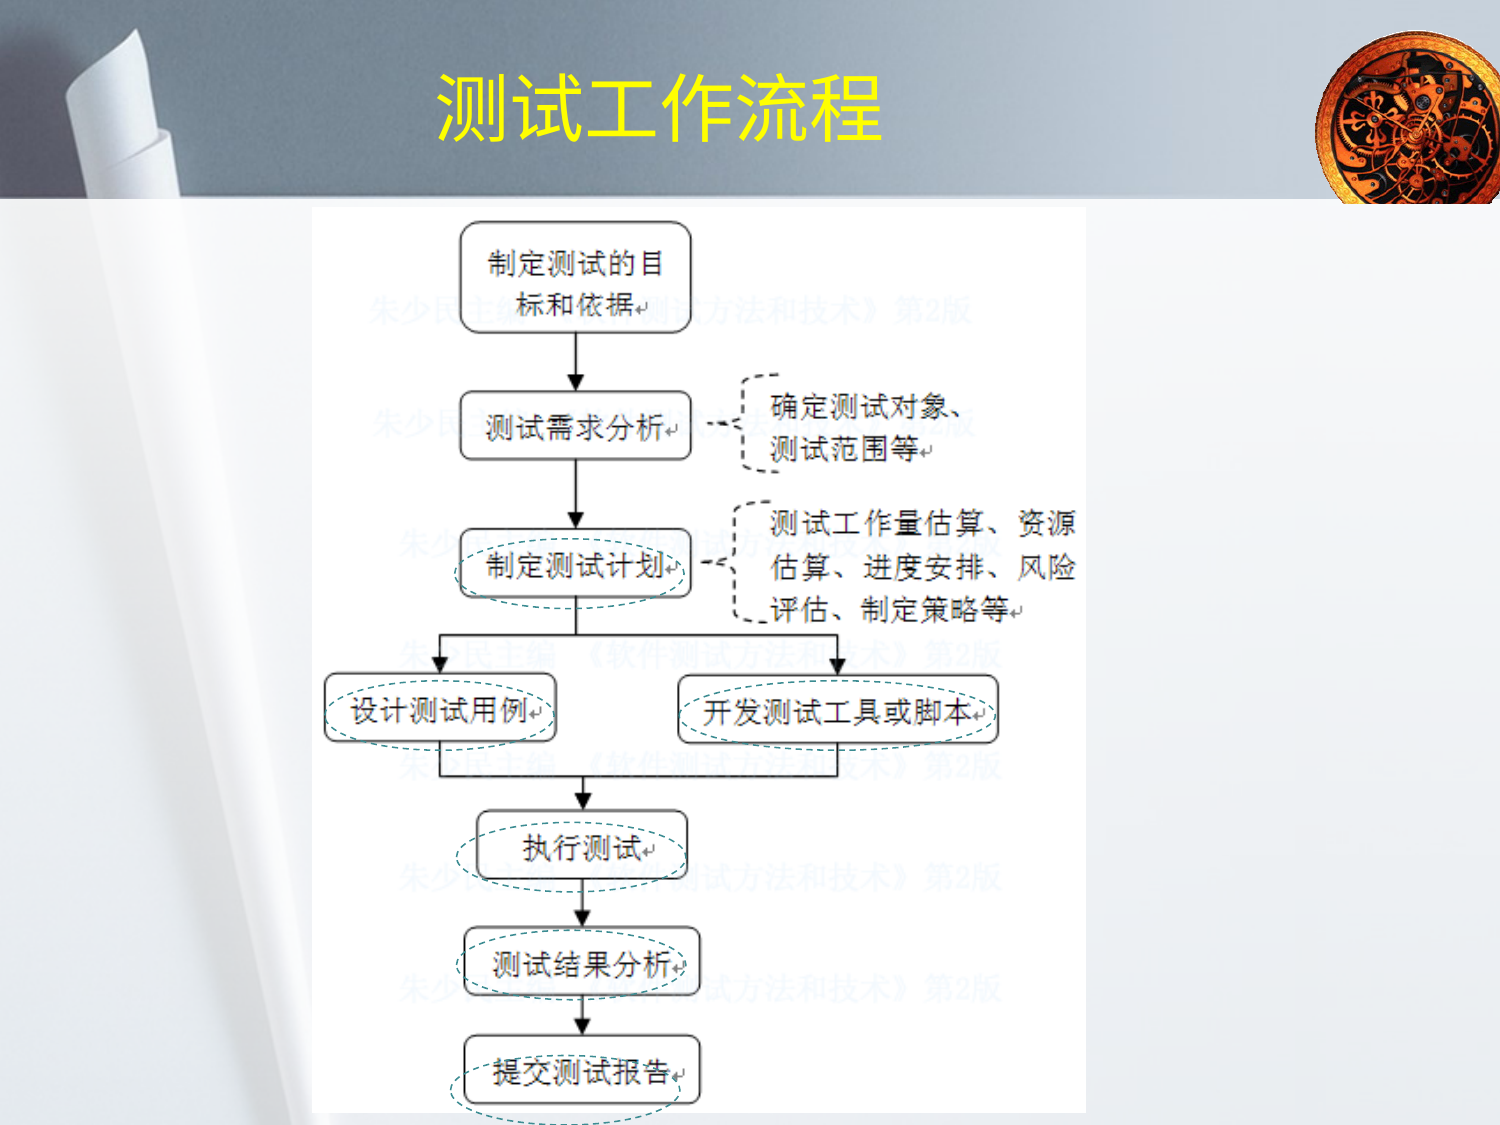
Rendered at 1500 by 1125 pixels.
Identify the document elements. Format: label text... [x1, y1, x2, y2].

picture [312, 207, 1086, 1114]
picture [0, 0, 1500, 204]
title 测试工作流程 [76, 59, 1243, 153]
